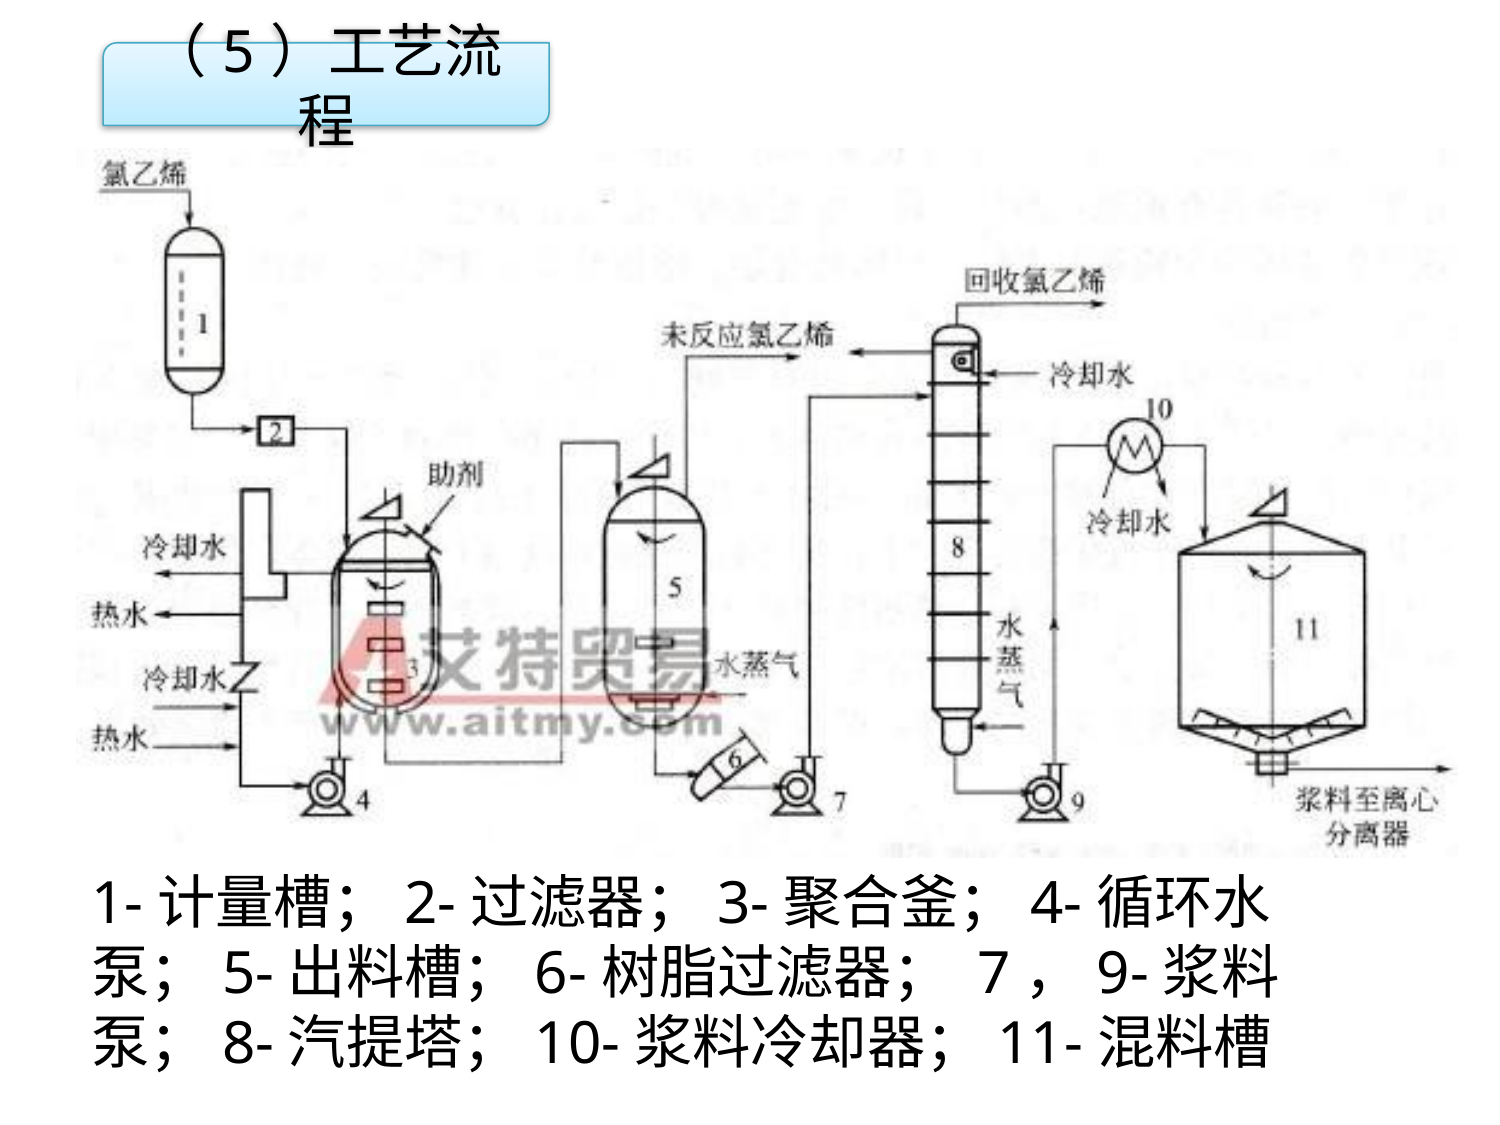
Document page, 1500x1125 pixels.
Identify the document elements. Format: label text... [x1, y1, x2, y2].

picture [76, 148, 1459, 858]
text_box （5）工艺流程 [102, 41, 550, 127]
text_box 1-计量槽；2-过滤器；3-聚合釜；4-循环水泵；5-出料槽；6-树脂过滤器； 7，9-浆料泵；8-汽提塔；10-浆料冷却器；11-混料槽 [76, 865, 1385, 1083]
